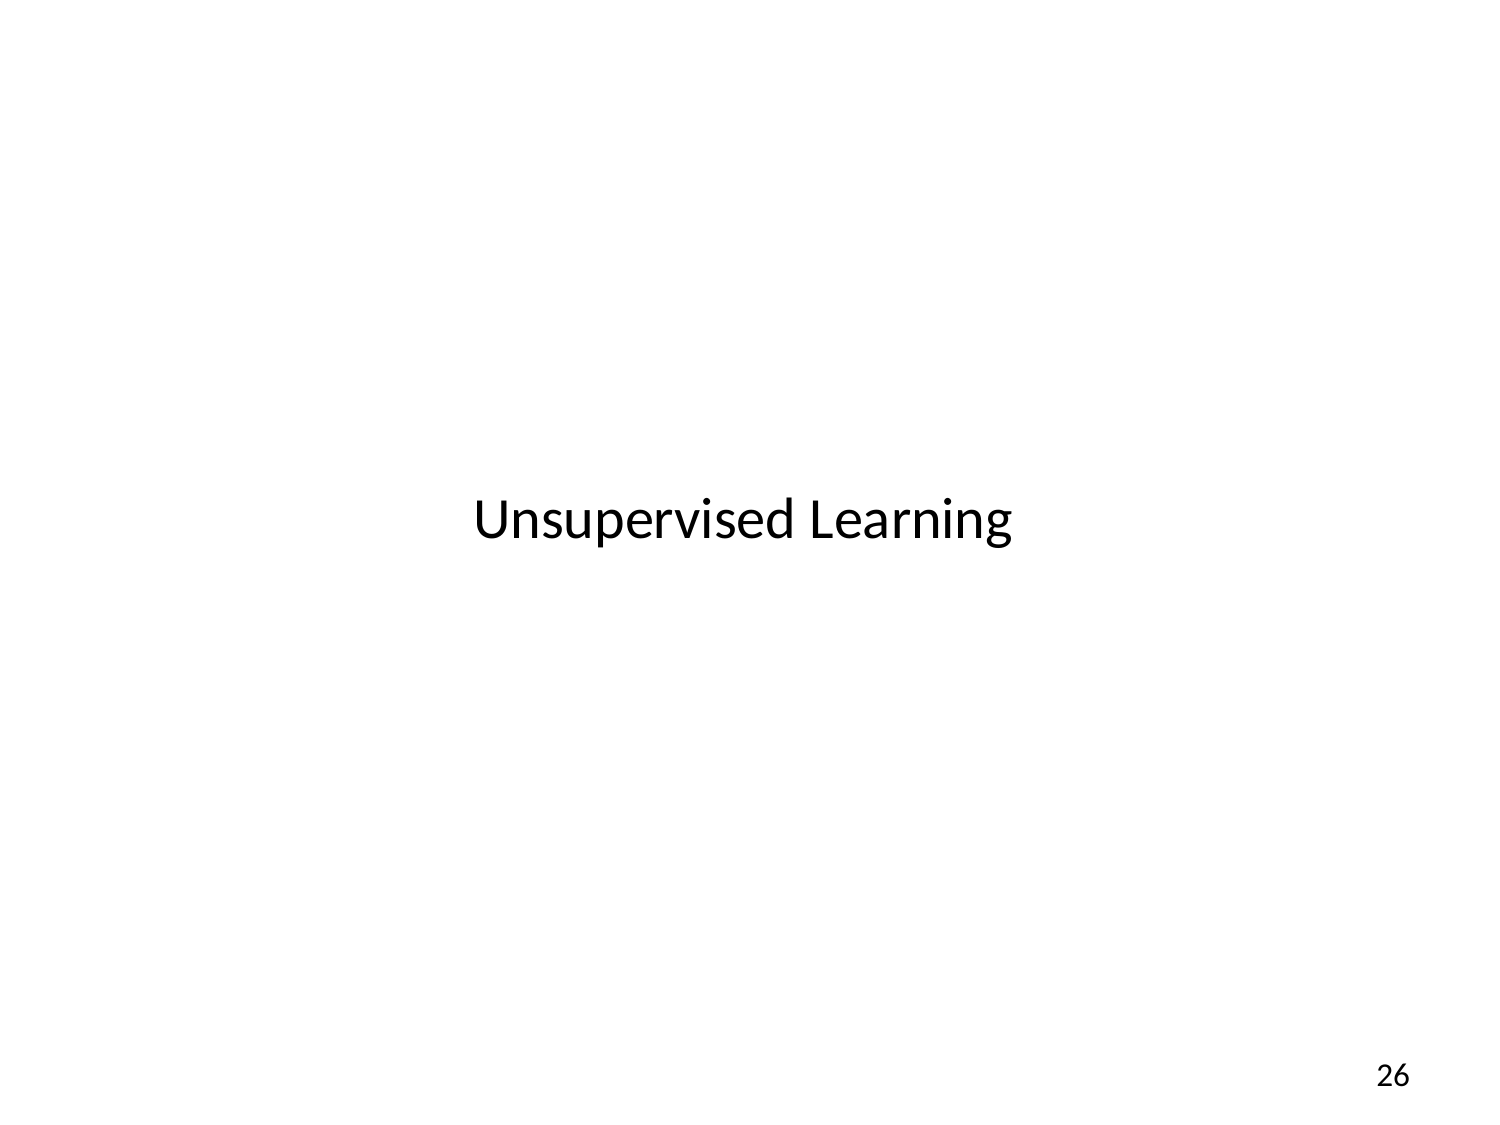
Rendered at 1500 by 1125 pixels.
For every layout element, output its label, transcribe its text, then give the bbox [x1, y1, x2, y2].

title Unsupervised Learning [75, 450, 1425, 580]
slide_number 26 [1074, 1042, 1425, 1103]
